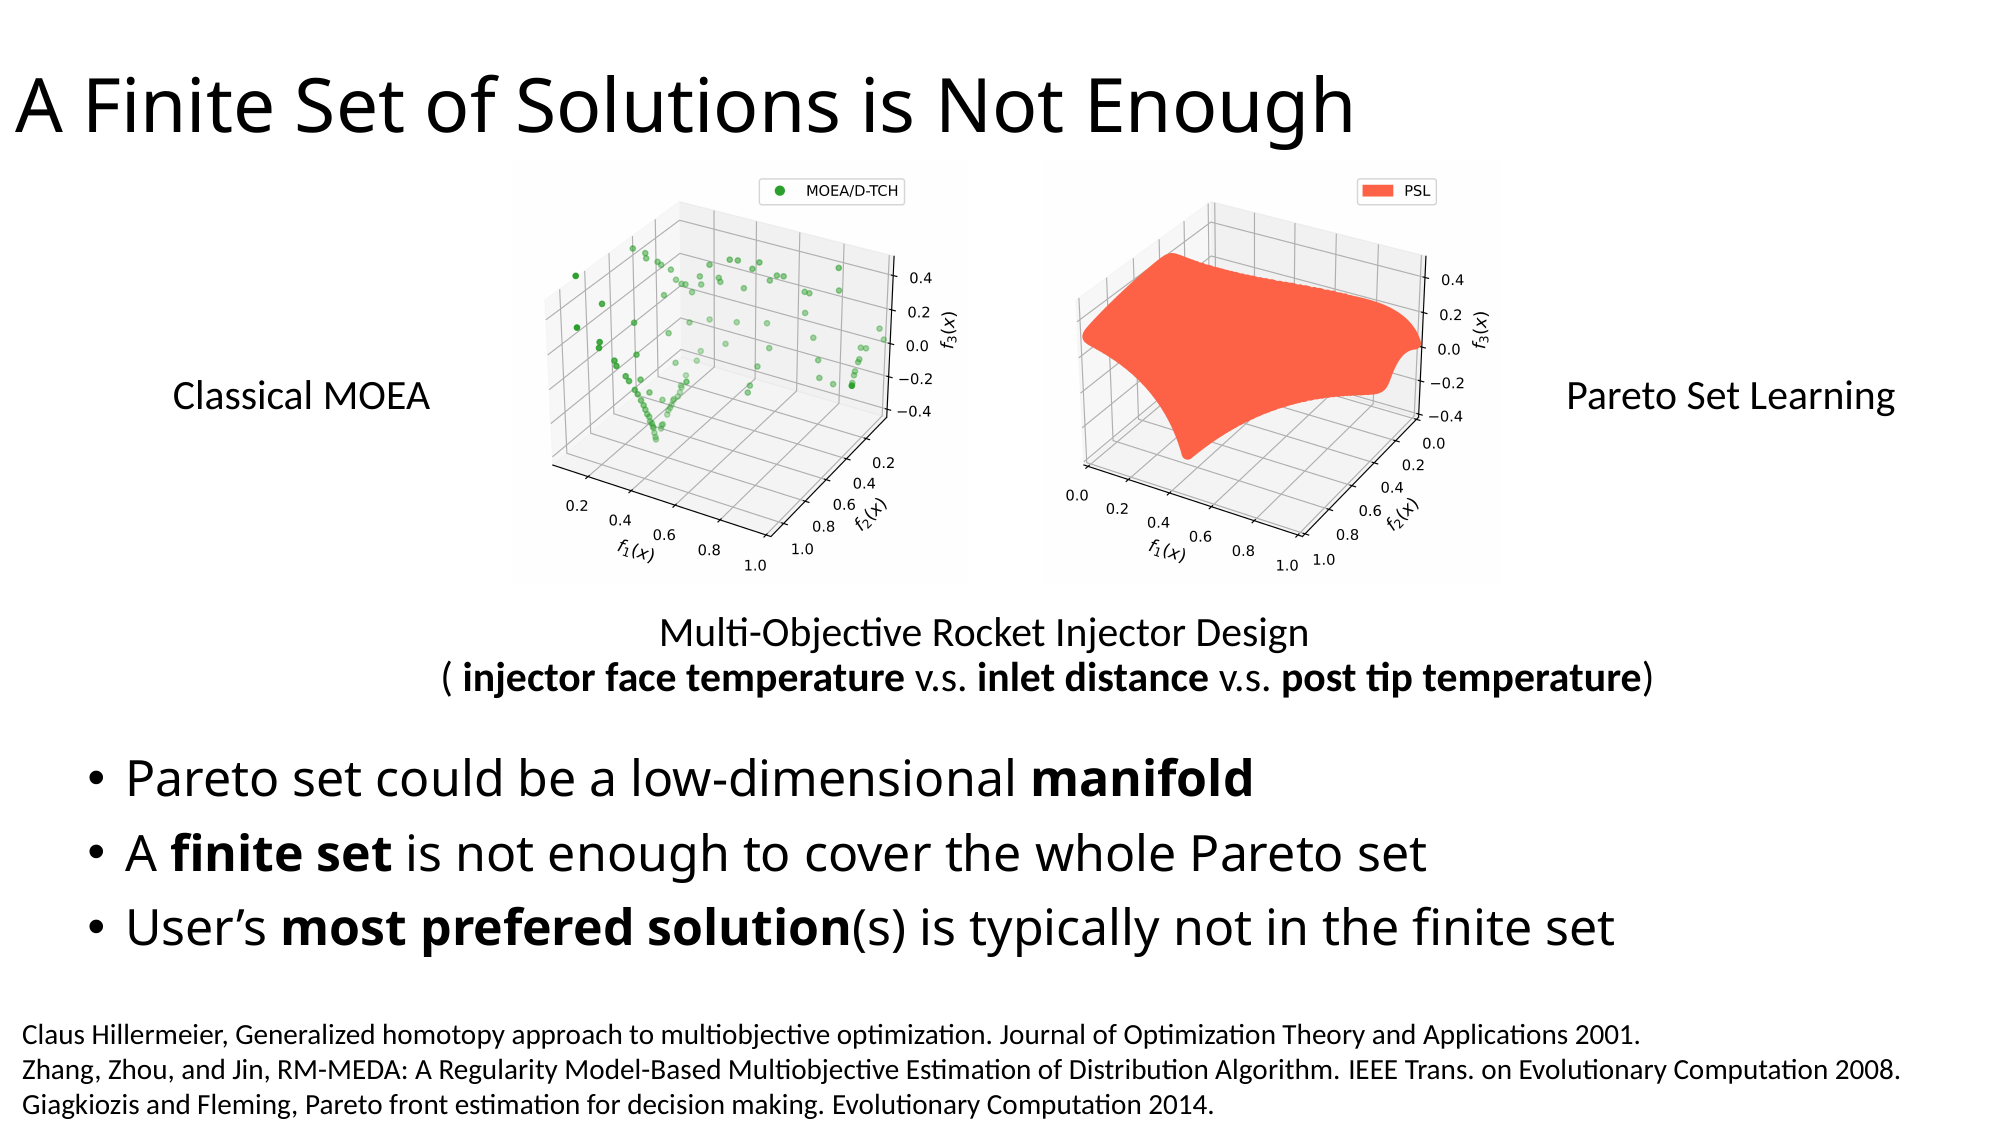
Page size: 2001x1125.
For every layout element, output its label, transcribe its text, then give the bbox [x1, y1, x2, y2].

text_box Pareto Set Learning [1551, 360, 1921, 475]
text_box Pareto set could be a low-dimensional manifold A finite set is not enough to cover the whole Pareto set User’s most prefered solution(s) is typically not in the finite set [72, 745, 1902, 990]
picture [512, 161, 969, 584]
text_box A Finite Set of Solutions is Not Enough [0, 0, 1903, 218]
text_box Claus Hillermeier, Generalized homotopy approach to multiobjective optimization. Journal of Optimization Theory and Applications 2001. Zhang, Zhou, and Jin, RM-MEDA: A Regularity Model-Based Multiobjective Estimation of Distribution Algorithm. IEEE Trans. on Evolutionary Computation 2008. Giagkiozis and Fleming, Pareto front estimation for decision making. Evolutionary Computation 2014. [7, 1007, 2000, 1125]
text_box Multi-Objective Rocket Injector Design ( injector face temperature v.s. inlet distance v.s. post tip temperature) [206, 603, 1951, 735]
text_box Classical MOEA [158, 360, 446, 425]
picture [1044, 161, 1501, 584]
